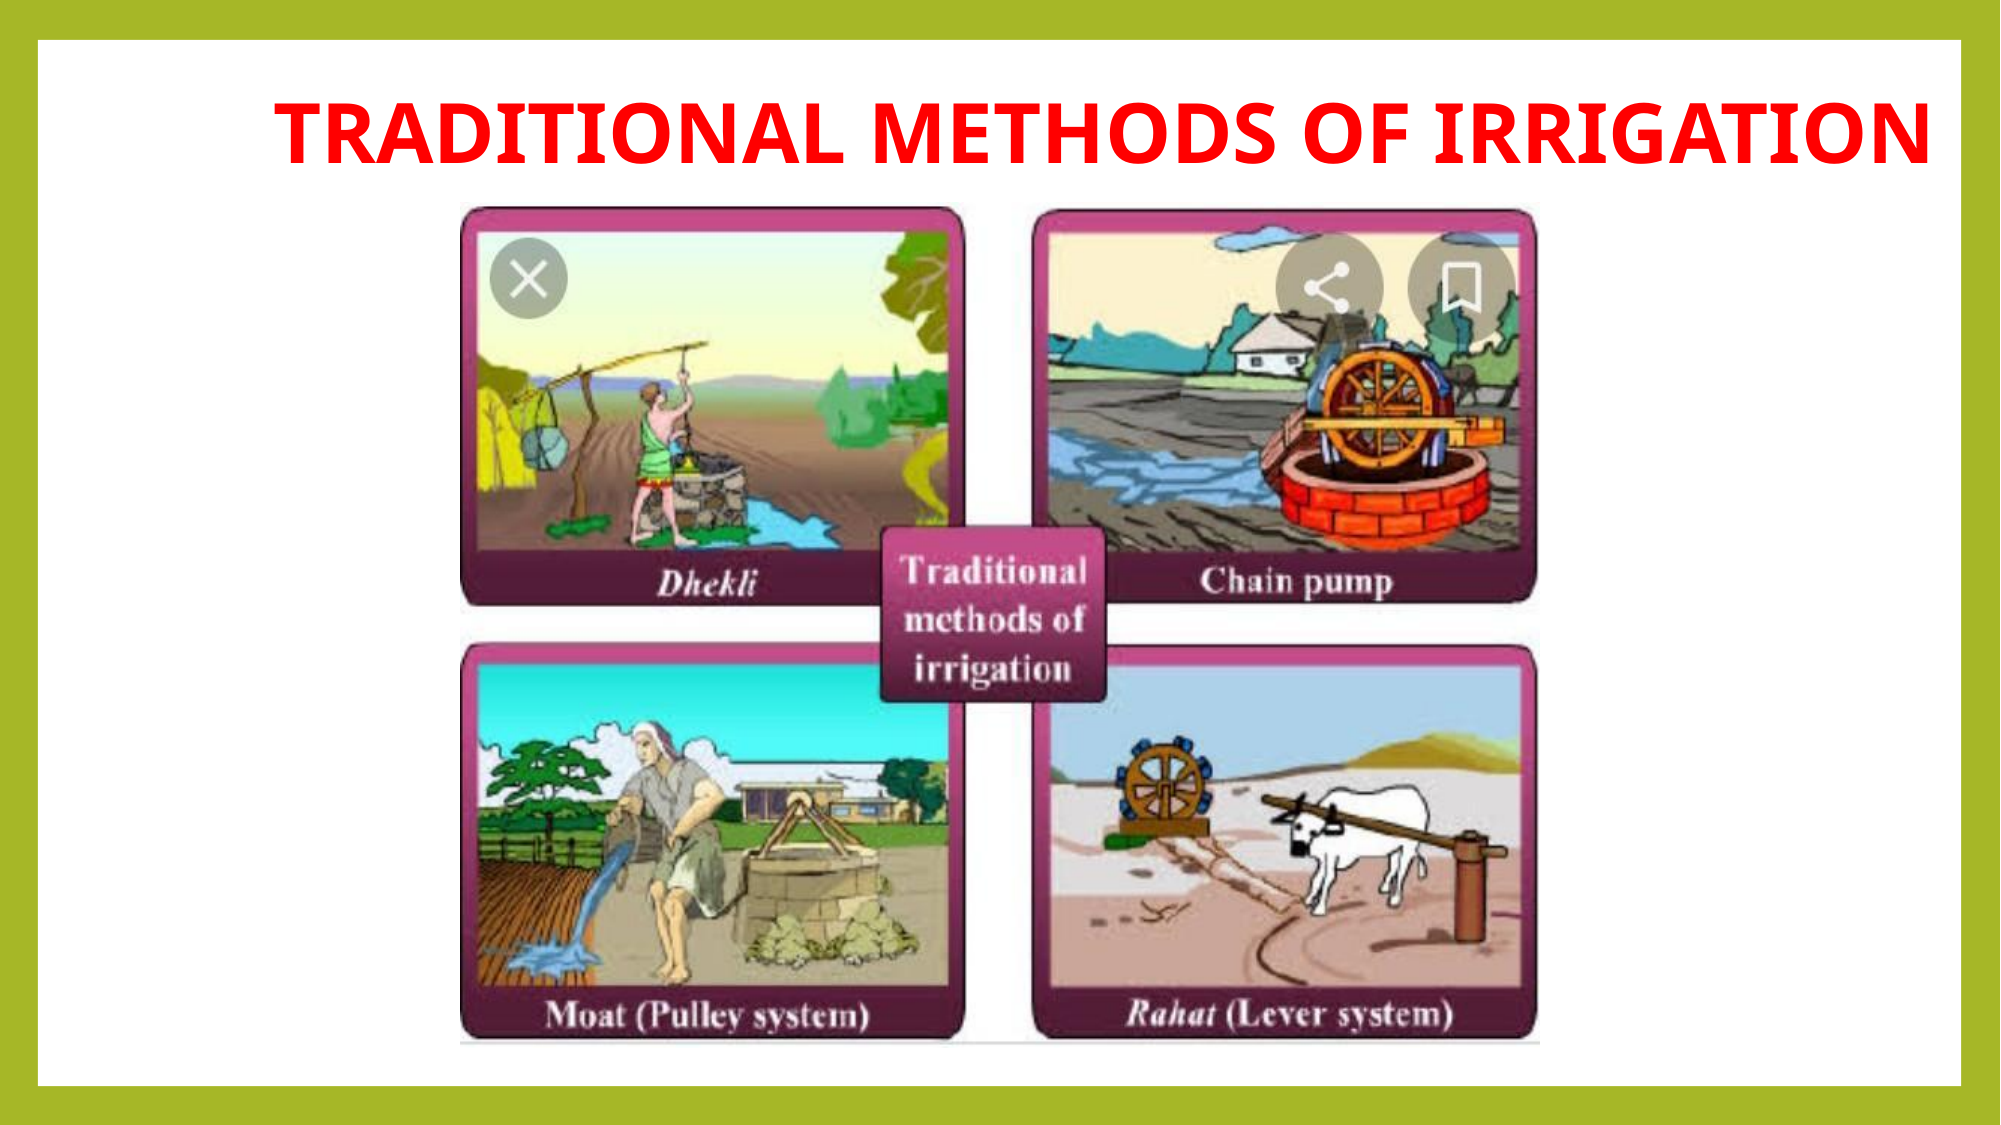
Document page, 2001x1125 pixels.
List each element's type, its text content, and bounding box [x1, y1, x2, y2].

picture [460, 201, 1540, 1048]
text_box TRADITIONAL METHODS OF IRRIGATION [258, 72, 1952, 188]
